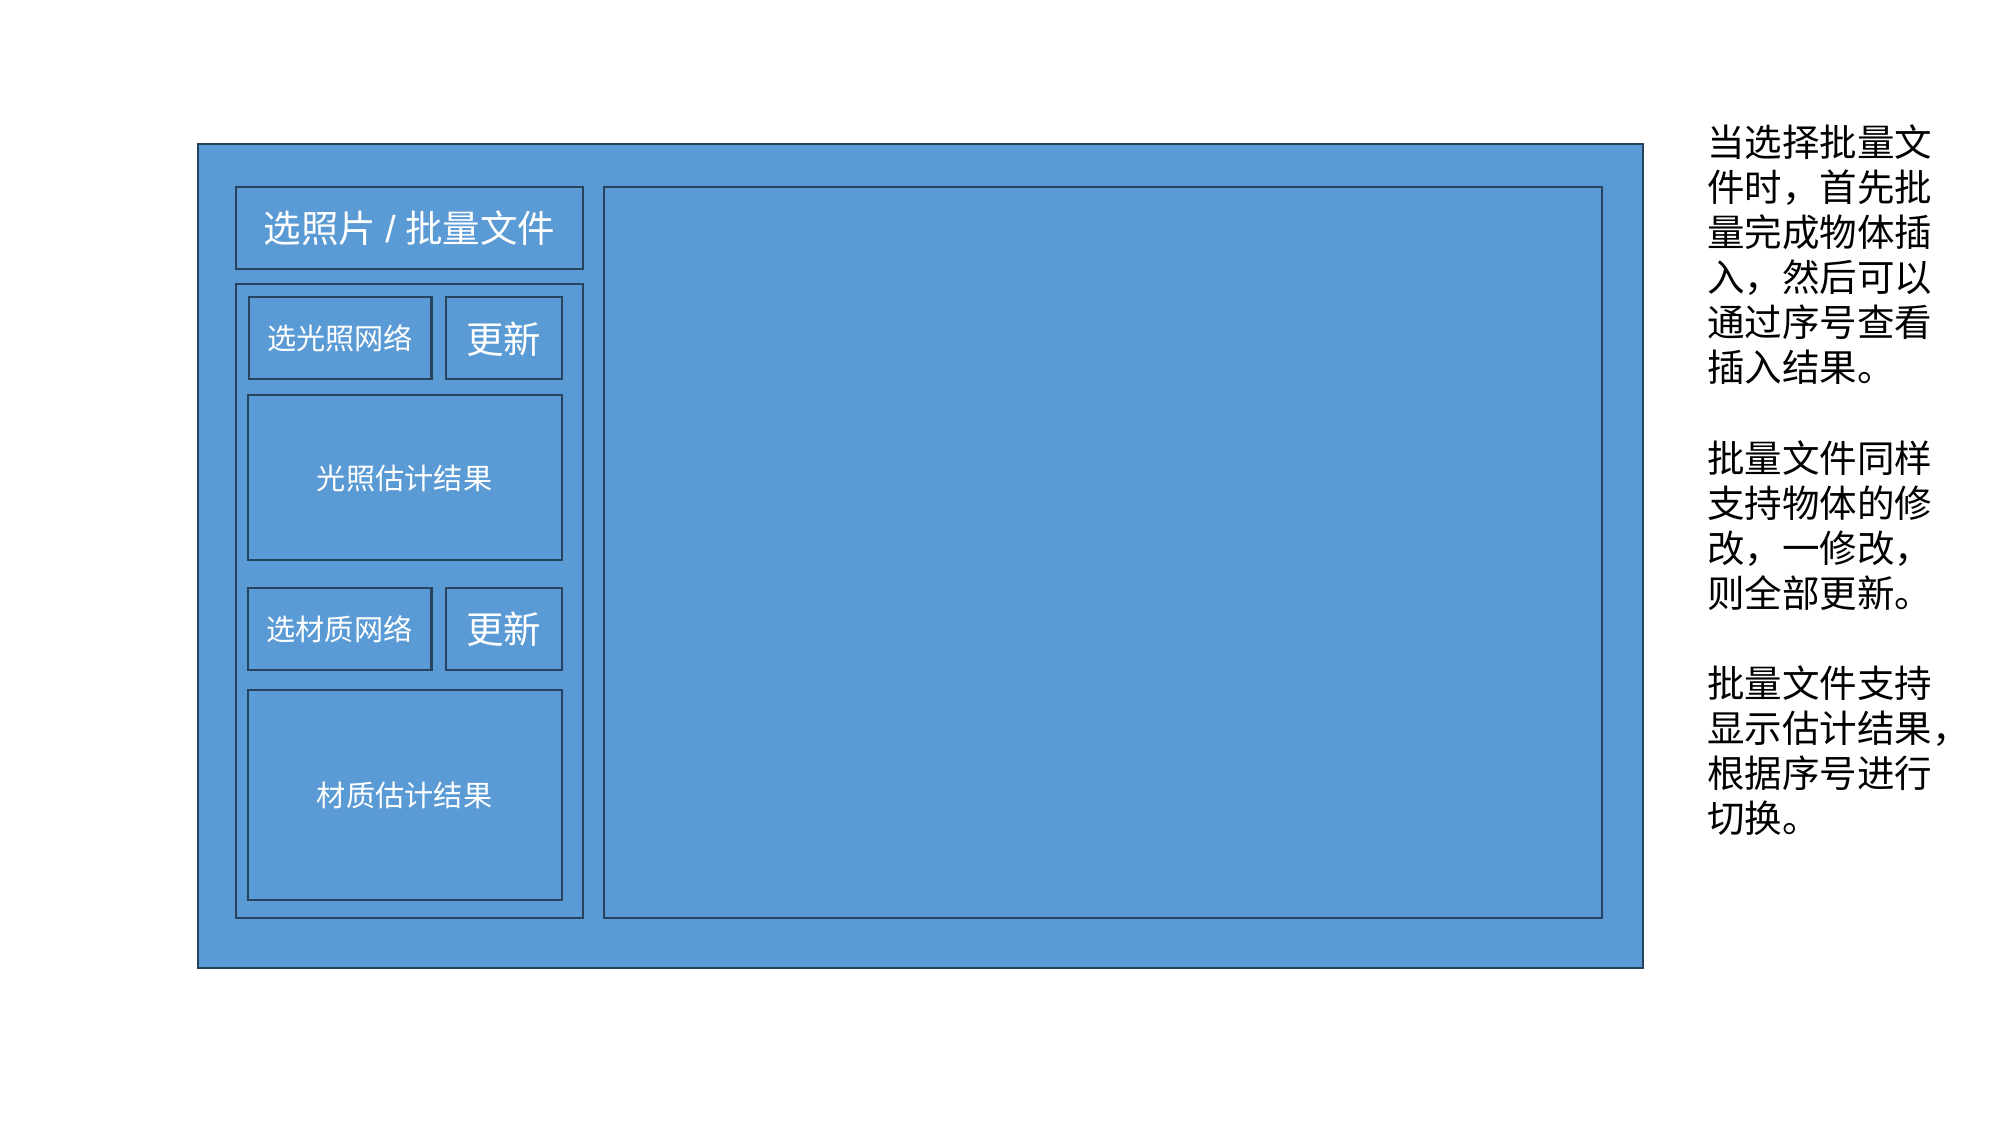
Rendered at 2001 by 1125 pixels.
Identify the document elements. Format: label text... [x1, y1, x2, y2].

text_box [603, 186, 1603, 919]
text_box 选光照网络 [248, 296, 433, 380]
text_box 更新 [445, 296, 563, 380]
text_box 更新 [445, 587, 563, 671]
text_box 材质估计结果 [247, 689, 563, 901]
text_box 批量文件同样支持物体的修改，一修改，则全部更新。 批量文件支持显示估计结果，根据序号进行切换。 [1692, 427, 1950, 848]
text_box 光照估计结果 [247, 394, 563, 561]
text_box 选照片/批量文件 [235, 186, 584, 270]
text_box [235, 283, 584, 919]
text_box 当选择批量文件时，首先批量完成物体插入，然后可以通过序号查看插入结果。 [1692, 111, 1950, 397]
text_box [197, 143, 1644, 969]
text_box 选材质网络 [247, 587, 433, 671]
